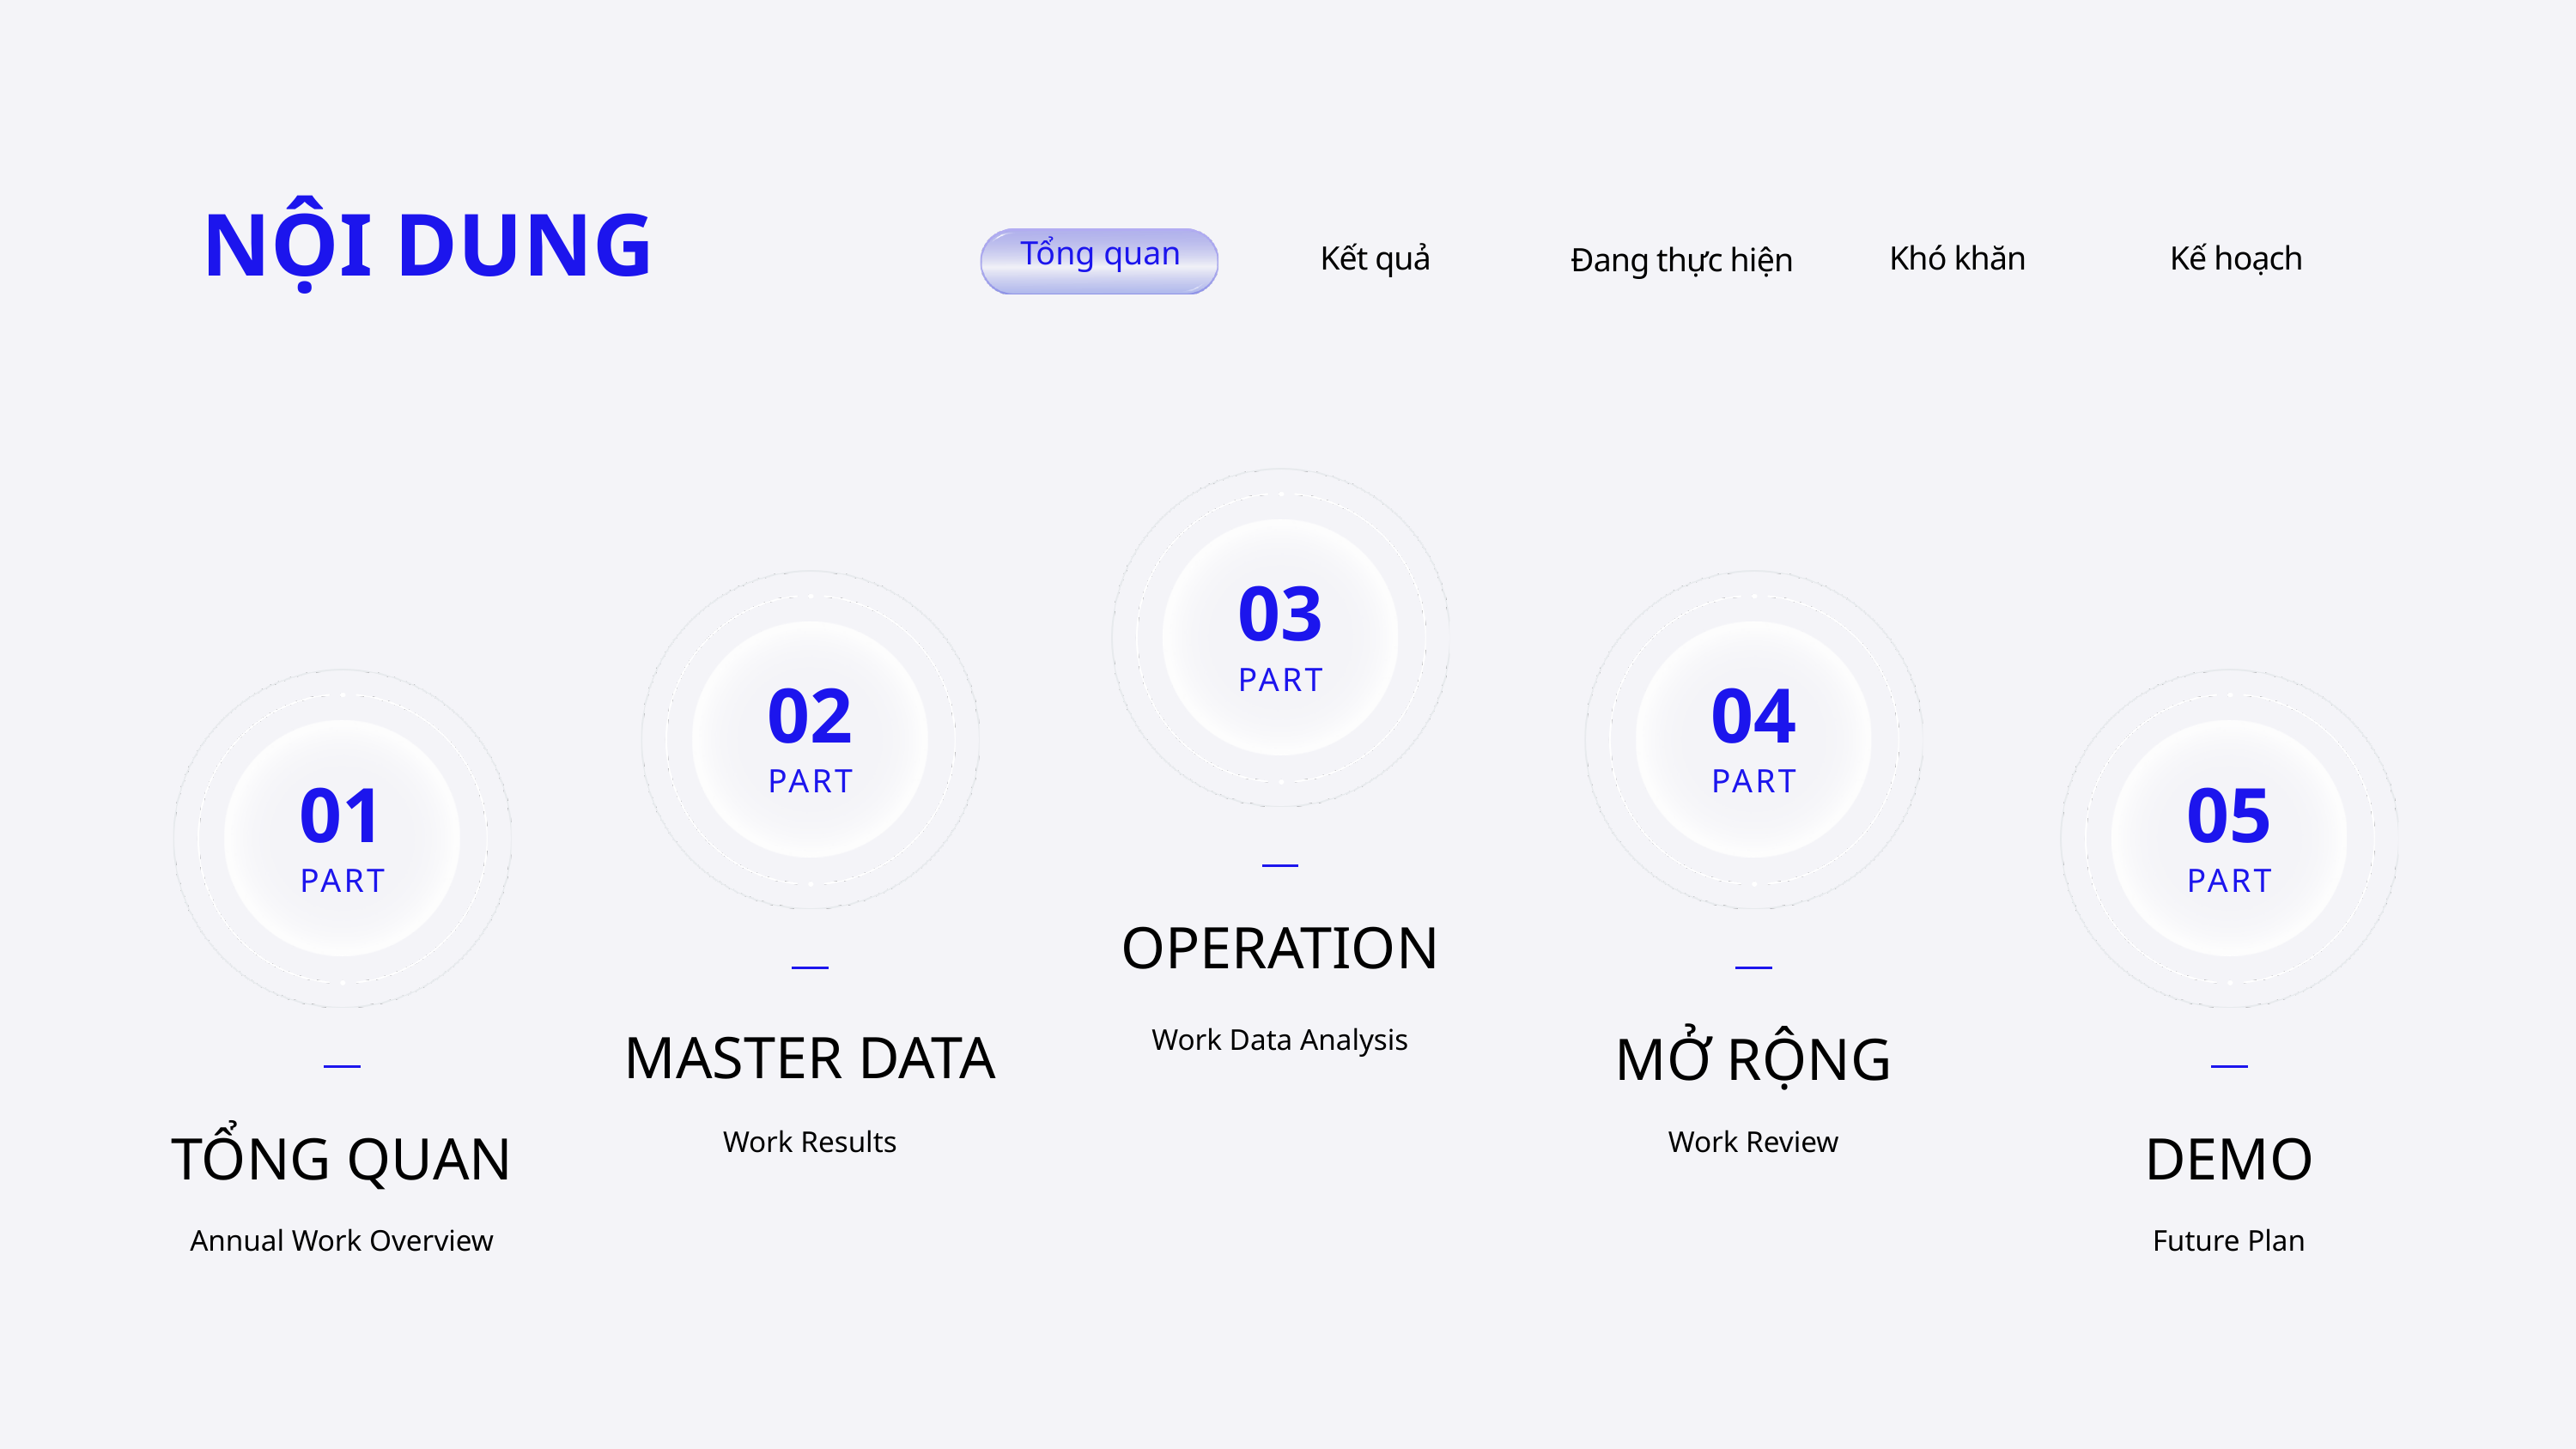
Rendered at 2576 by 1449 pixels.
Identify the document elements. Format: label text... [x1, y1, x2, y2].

text_box 05 [2166, 752, 2293, 858]
text_box MASTER DATA [597, 1009, 1024, 1090]
text_box Kế hoạch [2088, 242, 2385, 277]
text_box Work Review [1606, 1118, 1902, 1158]
text_box Future Plan [2110, 1216, 2348, 1258]
text_box [692, 621, 928, 858]
text_box Work Results [641, 1118, 980, 1158]
text_box [173, 669, 512, 1008]
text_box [1260, 864, 1301, 868]
text_box TỔNG QUAN [144, 1111, 540, 1191]
text_box [2111, 720, 2348, 956]
text_box PART [2172, 858, 2286, 899]
text_box Annual Work Overview [185, 1216, 501, 1258]
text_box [2209, 1064, 2250, 1069]
text_box [224, 720, 460, 956]
text_box [1163, 519, 1399, 755]
text_box PART [1697, 759, 1811, 800]
text_box Kết quả [1247, 242, 1512, 277]
text_box Tổng quan [1005, 226, 1197, 272]
text_box Work Data Analysis [1097, 1016, 1463, 1057]
text_box Khó khăn [1857, 242, 2059, 277]
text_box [322, 1064, 362, 1069]
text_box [1734, 966, 1774, 970]
text_box [980, 228, 1219, 294]
text_box 02 [749, 652, 872, 759]
text_box PART [1224, 652, 1337, 698]
text_box PART [286, 853, 399, 899]
text_box OPERATION [1018, 900, 1544, 980]
text_box [1111, 468, 1450, 807]
text_box PART [753, 759, 867, 800]
text_box 03 [1230, 550, 1331, 657]
text_box NỘI DUNG [201, 173, 693, 294]
text_box DEMO [2027, 1111, 2432, 1191]
text_box 01 [293, 752, 392, 858]
text_box [641, 570, 980, 909]
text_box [790, 966, 830, 970]
text_box 04 [1692, 652, 1815, 759]
text_box Đang thực hiện [1537, 244, 1828, 278]
text_box [1584, 570, 1923, 909]
text_box [2060, 669, 2399, 1008]
text_box MỞ RỘNG [1555, 1011, 1953, 1093]
text_box [1636, 621, 1872, 858]
